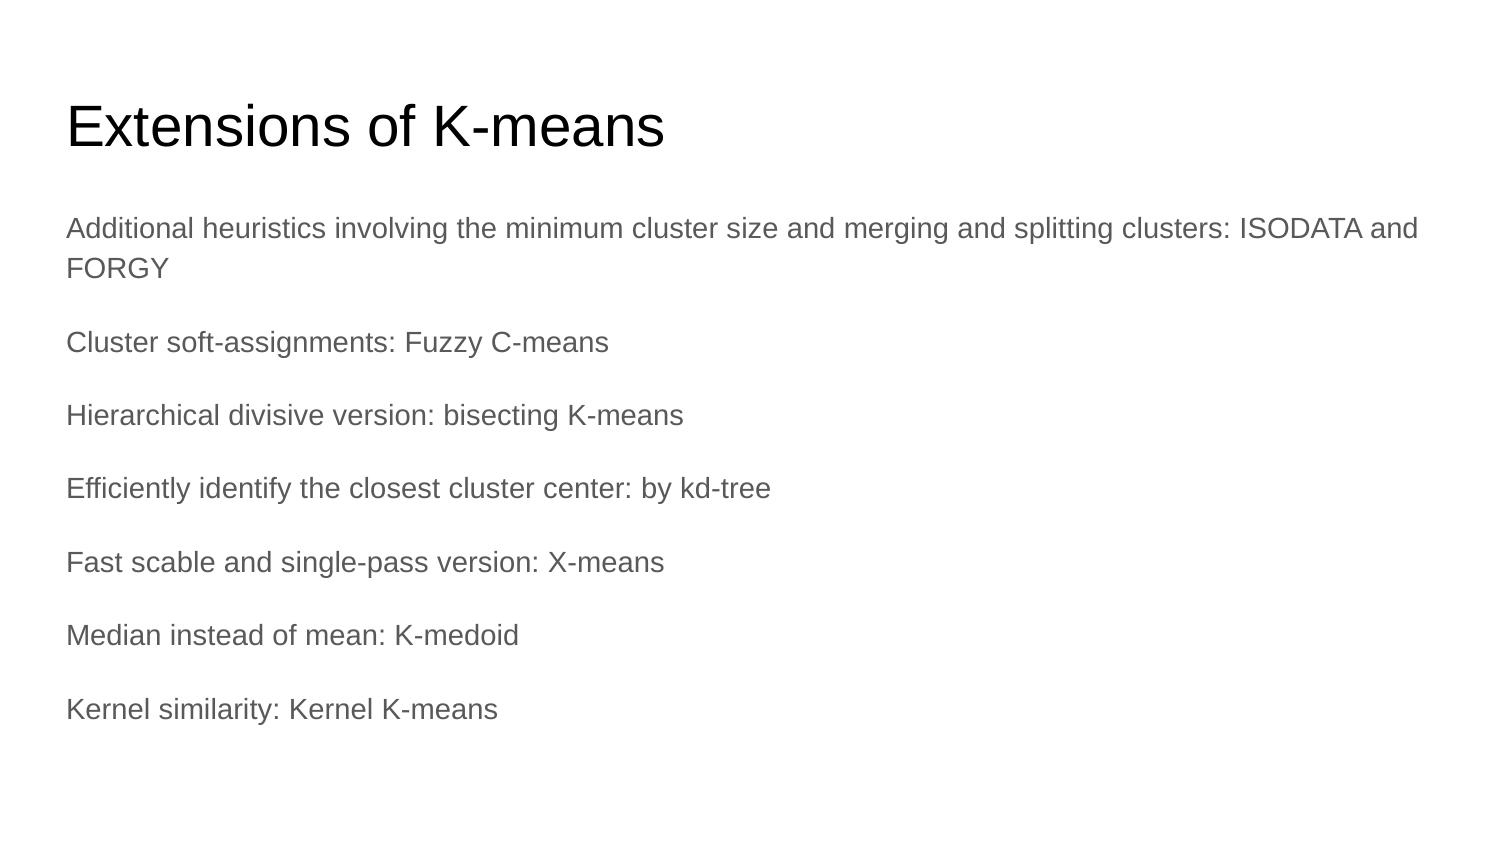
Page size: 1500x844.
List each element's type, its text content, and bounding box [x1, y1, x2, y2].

list Additional heuristics involving the minimum cluster size and merging and splitting clusters: ISODATA and FORGY Cluster soft-assignments: Fuzzy C-means Hierarchical divisive version: bisecting K-means Efficiently identify the closest cluster center: by kd-tree Fast scable and single-pass version: X-means Median instead of mean: K-medoid Kernel similarity: Kernel K-means [51, 189, 1449, 750]
title Extensions of K-means [51, 72, 1449, 167]
